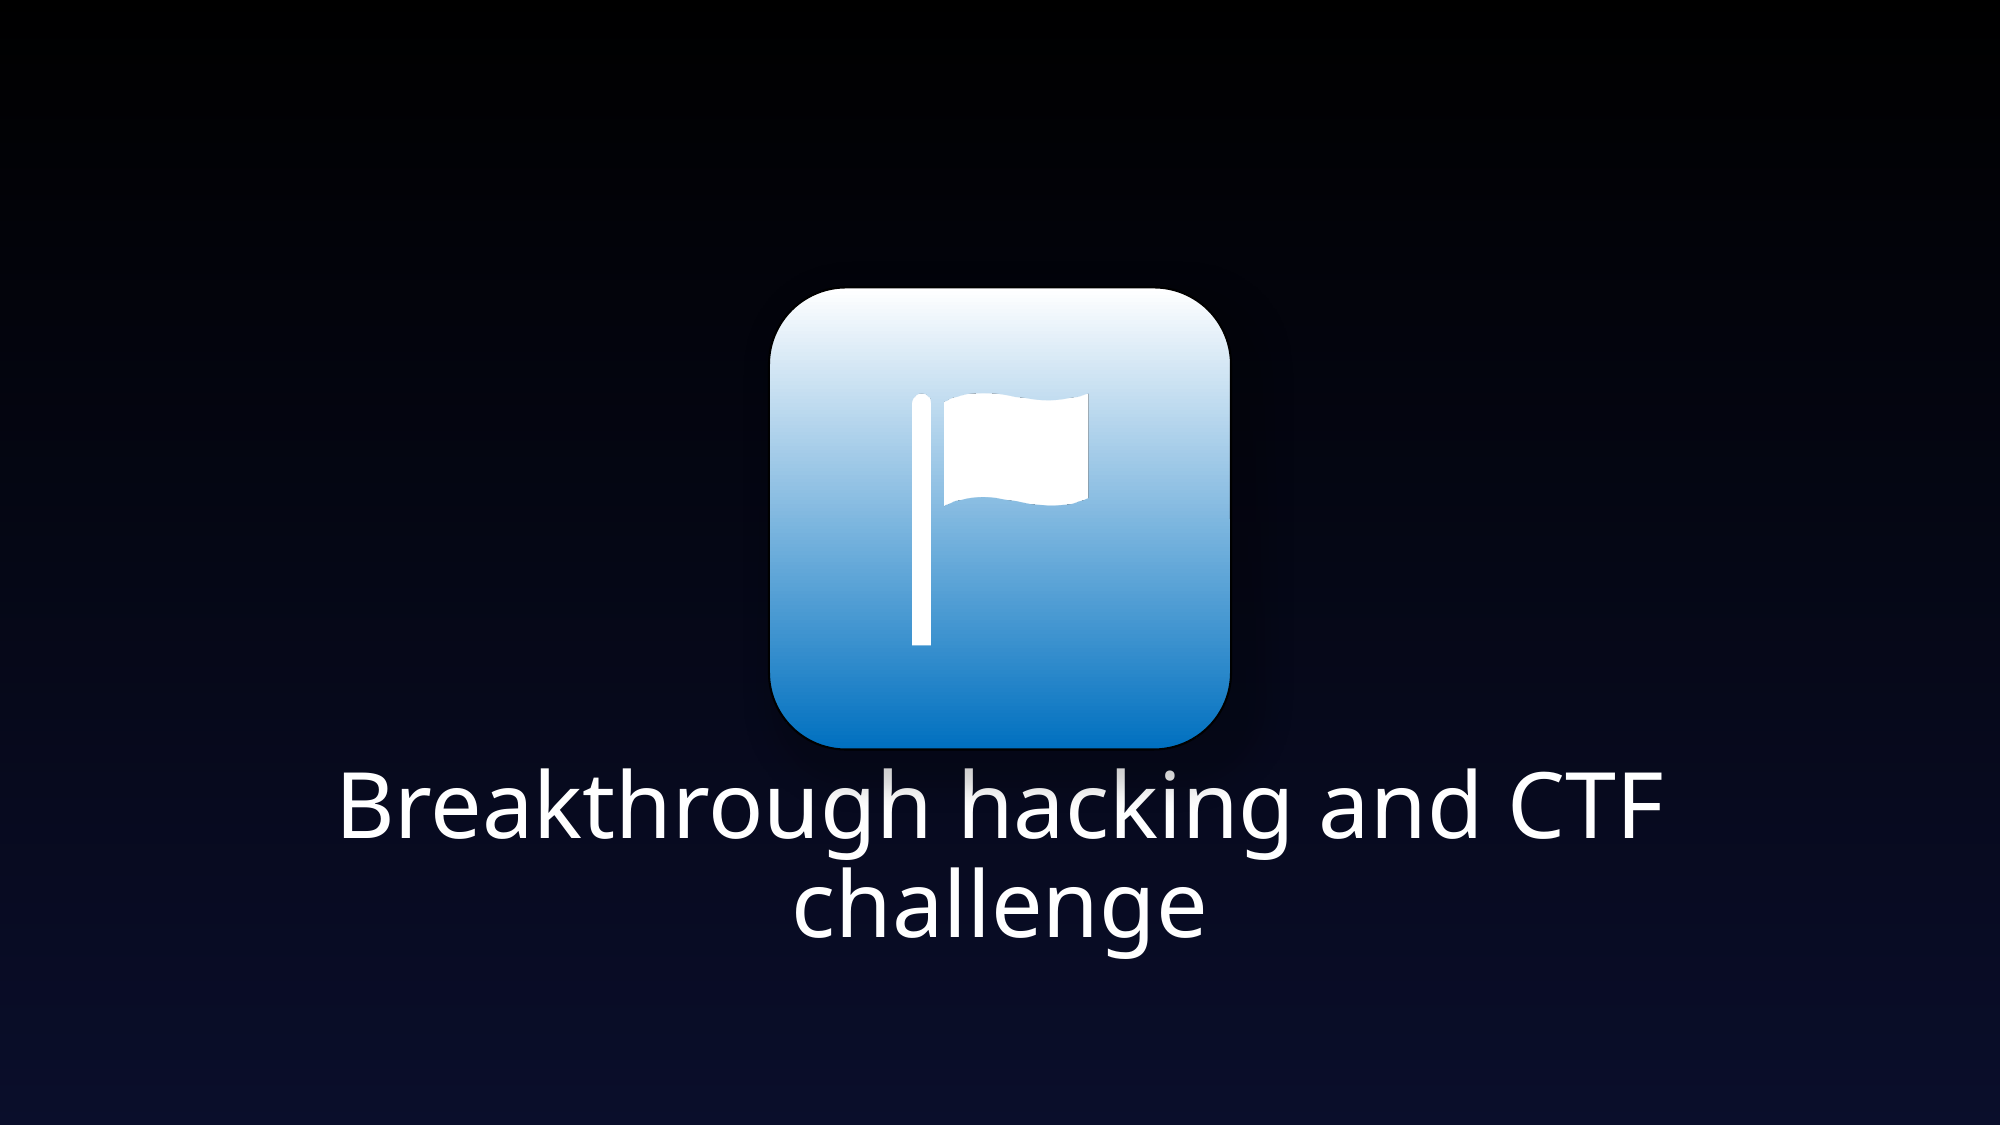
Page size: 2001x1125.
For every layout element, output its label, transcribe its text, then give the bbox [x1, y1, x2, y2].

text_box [768, 287, 1232, 750]
title Breakthrough hacking and CTF challenge [137, 749, 1863, 967]
